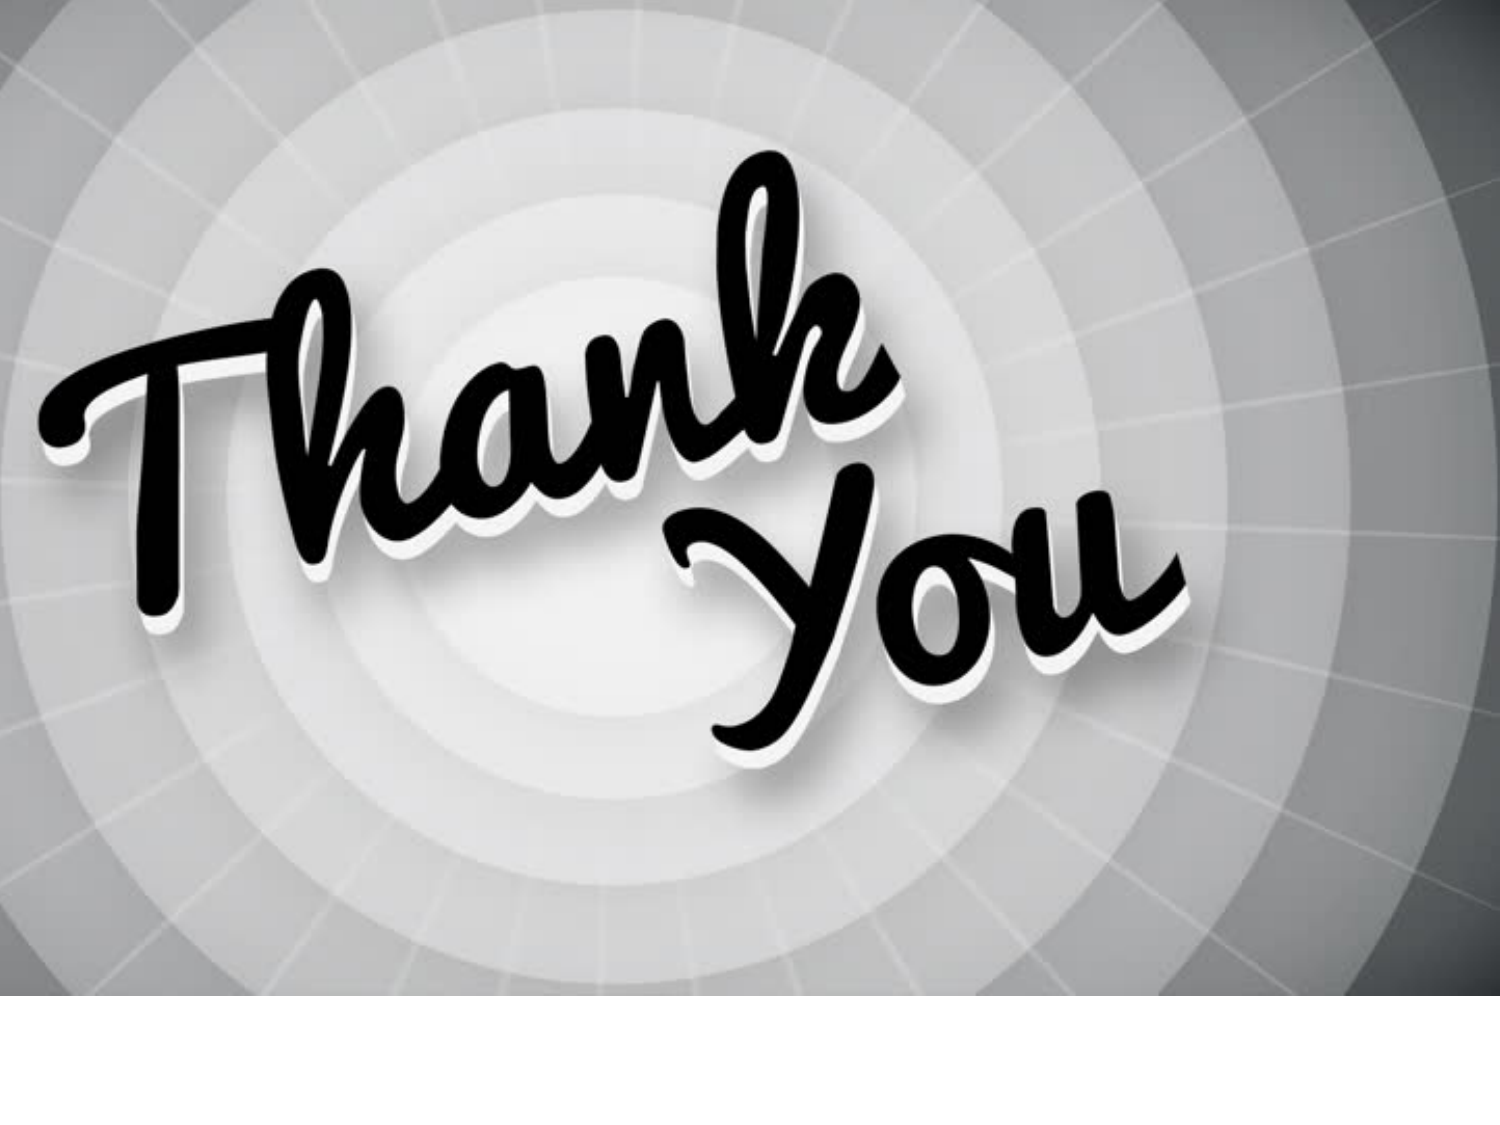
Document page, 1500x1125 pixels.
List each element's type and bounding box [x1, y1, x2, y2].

picture [0, 0, 1500, 996]
